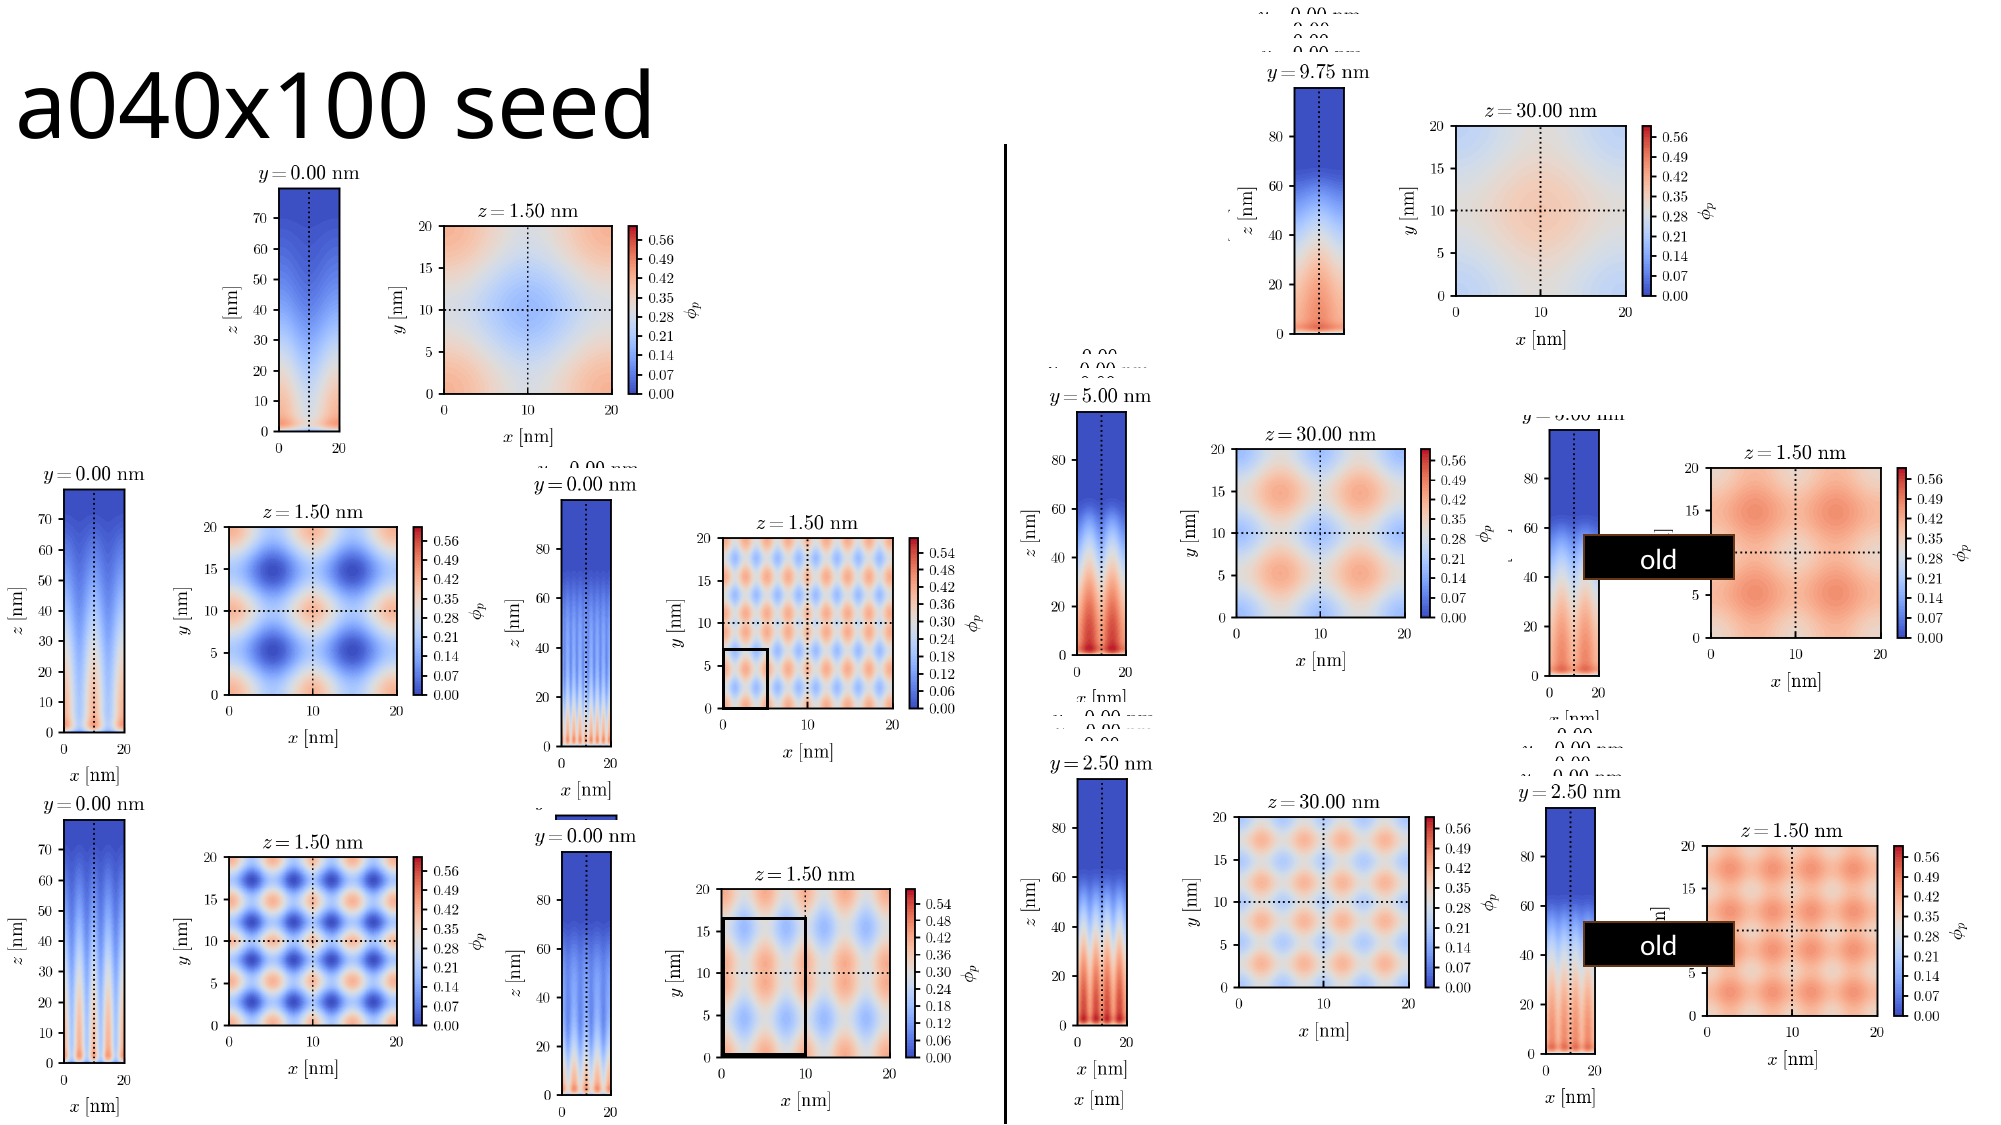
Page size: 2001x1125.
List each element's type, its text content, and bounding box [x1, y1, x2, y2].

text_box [1508, 345, 1982, 738]
picture [0, 157, 989, 1124]
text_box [1220, 0, 1730, 415]
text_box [498, 820, 988, 1125]
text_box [497, 468, 992, 808]
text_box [1010, 702, 1510, 1117]
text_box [1510, 720, 1980, 1115]
title a040x100 seed [0, 0, 1220, 218]
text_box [1010, 341, 1508, 702]
